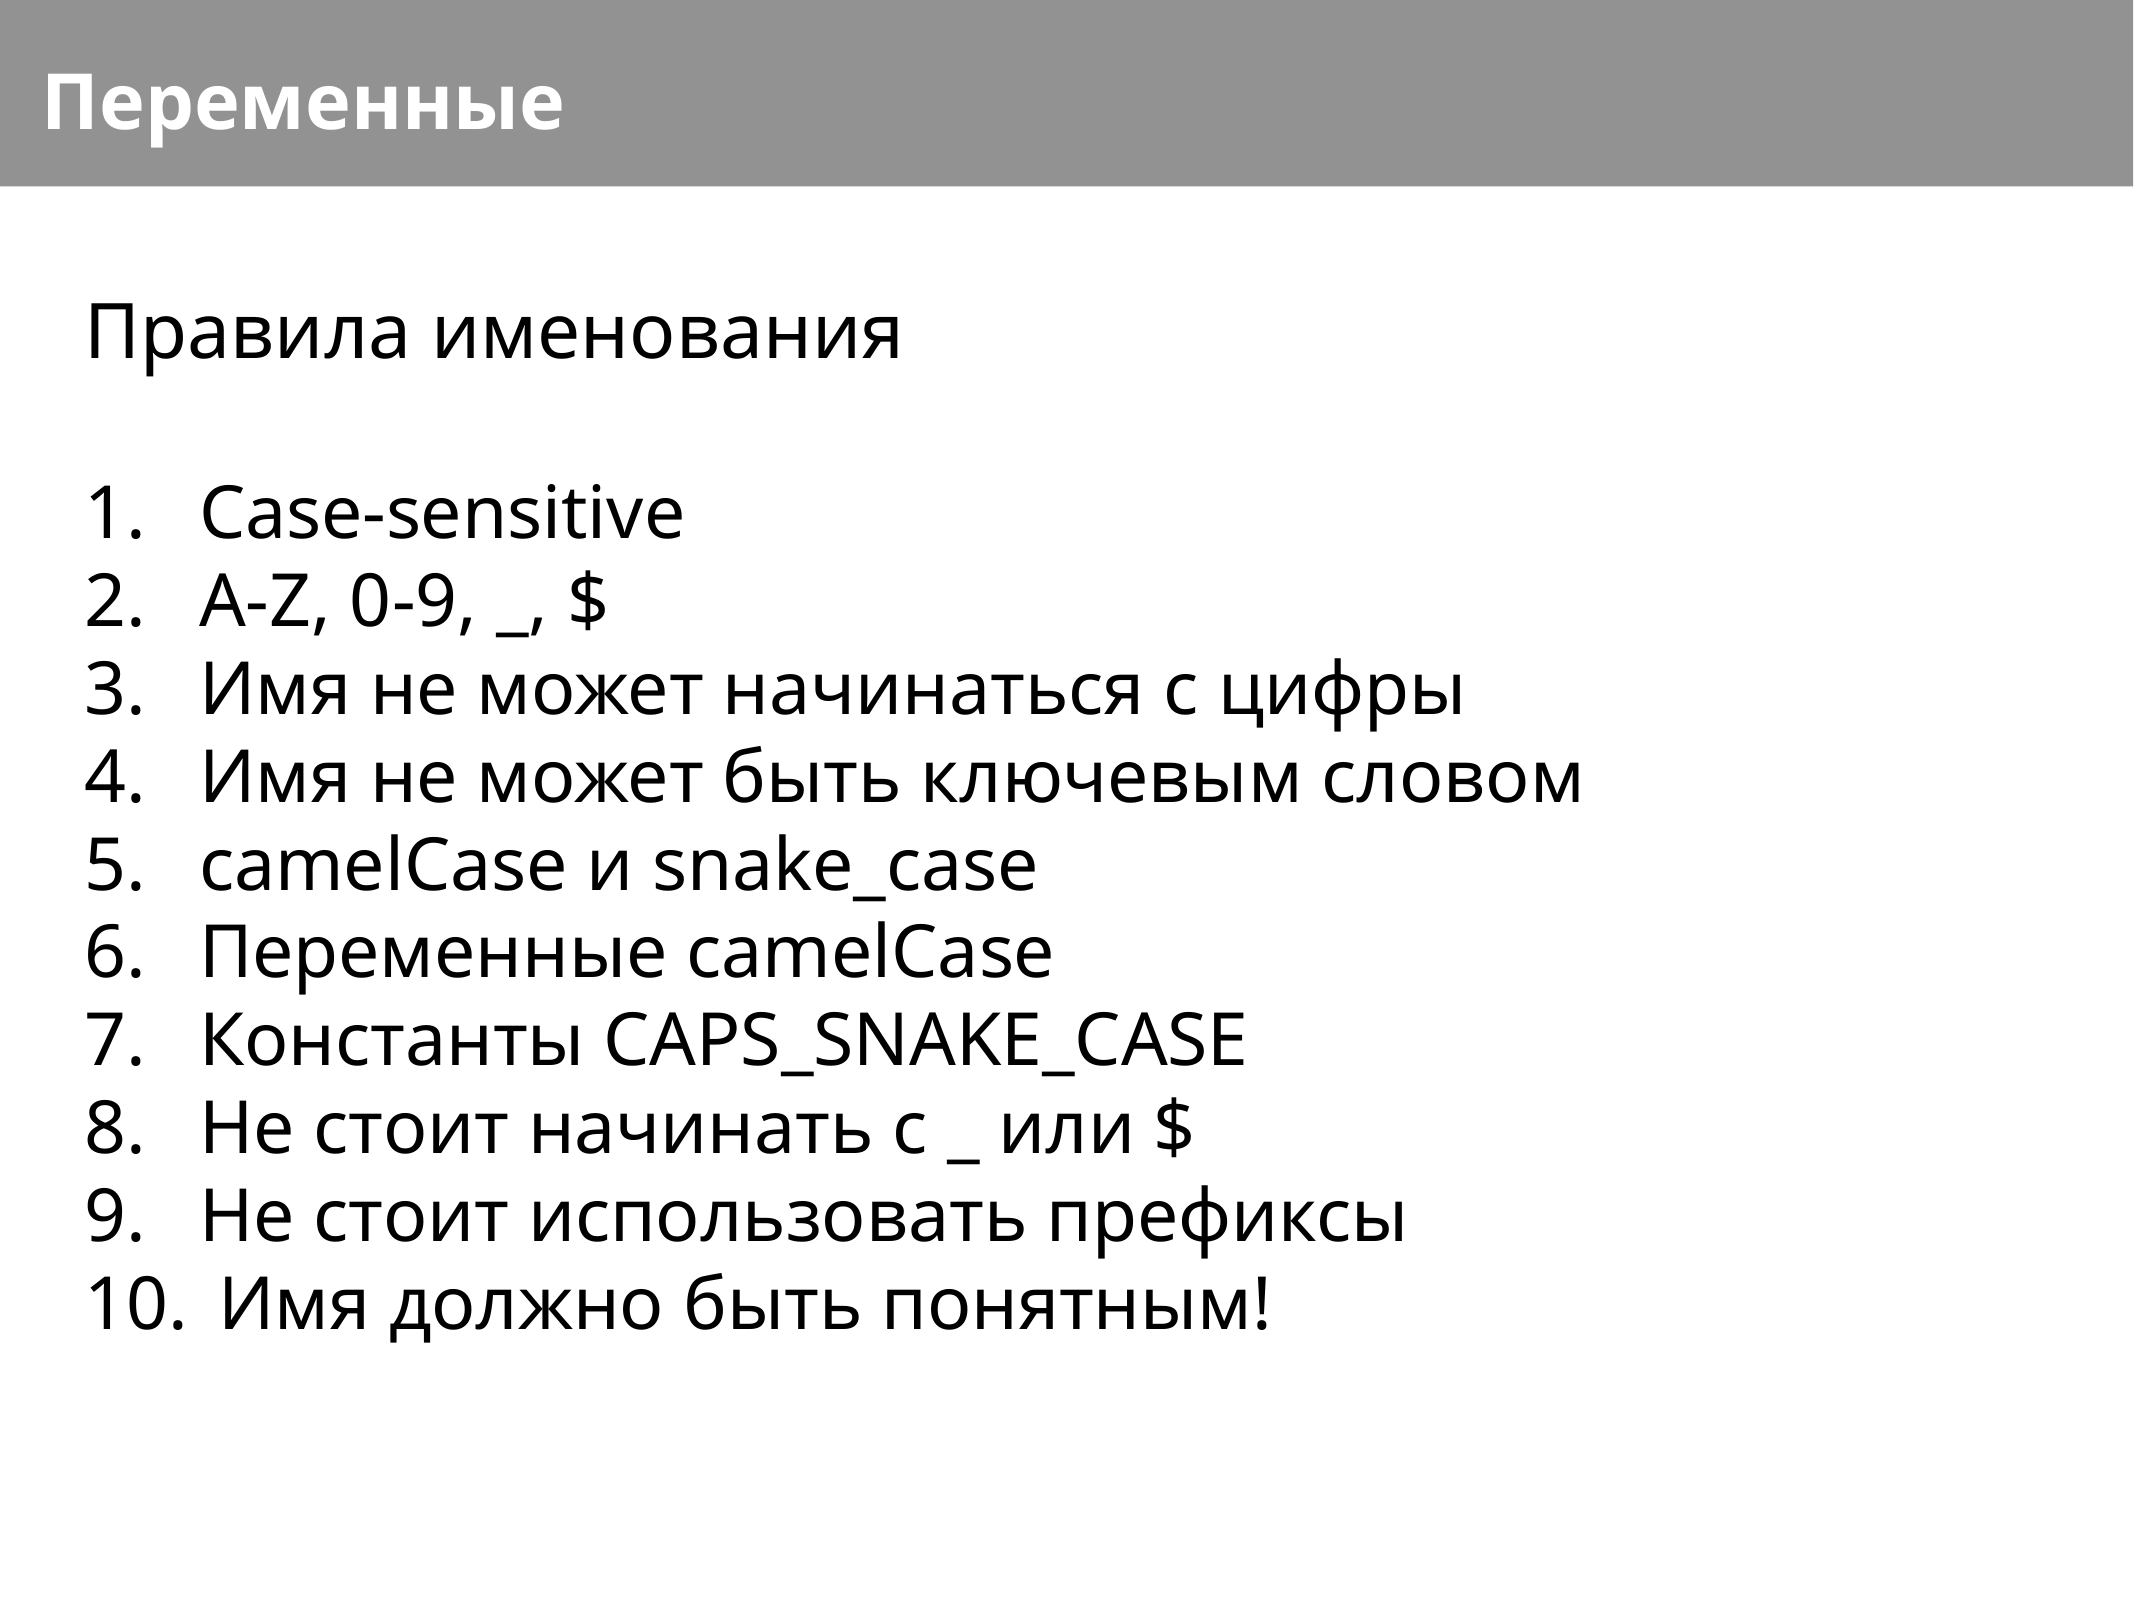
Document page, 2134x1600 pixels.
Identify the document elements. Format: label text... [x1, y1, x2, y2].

text_box [0, 0, 2134, 187]
text_box Case-sensitive A-Z, 0-9, _, $ Имя не может начинаться с цифры Имя не может быть ключевым словом camelCase и snake_case Переменные camelCase Константы CAPS_SNAKE_CASE Не стоит начинать с _ или $ Не стоит использовать префиксы Имя должно быть понятным! [76, 456, 2057, 1487]
text_box Правила именования [76, 260, 2057, 383]
title Переменные [32, 30, 2101, 154]
